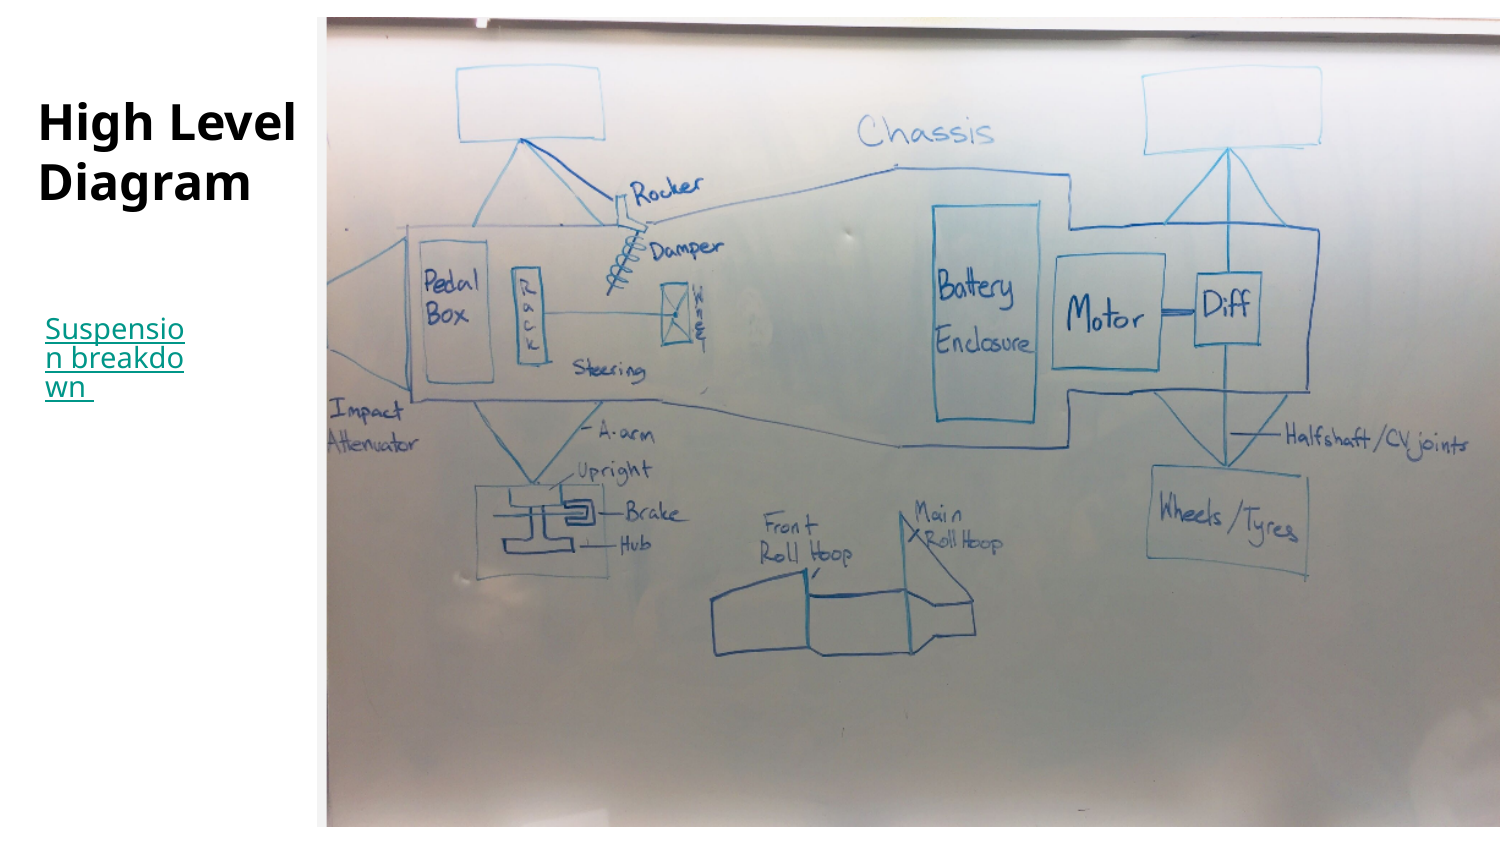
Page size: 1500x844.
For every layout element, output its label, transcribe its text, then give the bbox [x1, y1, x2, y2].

picture [317, 16, 1500, 827]
title High Level Diagram [22, 27, 312, 226]
text_box Suspension breakdown [30, 295, 212, 477]
